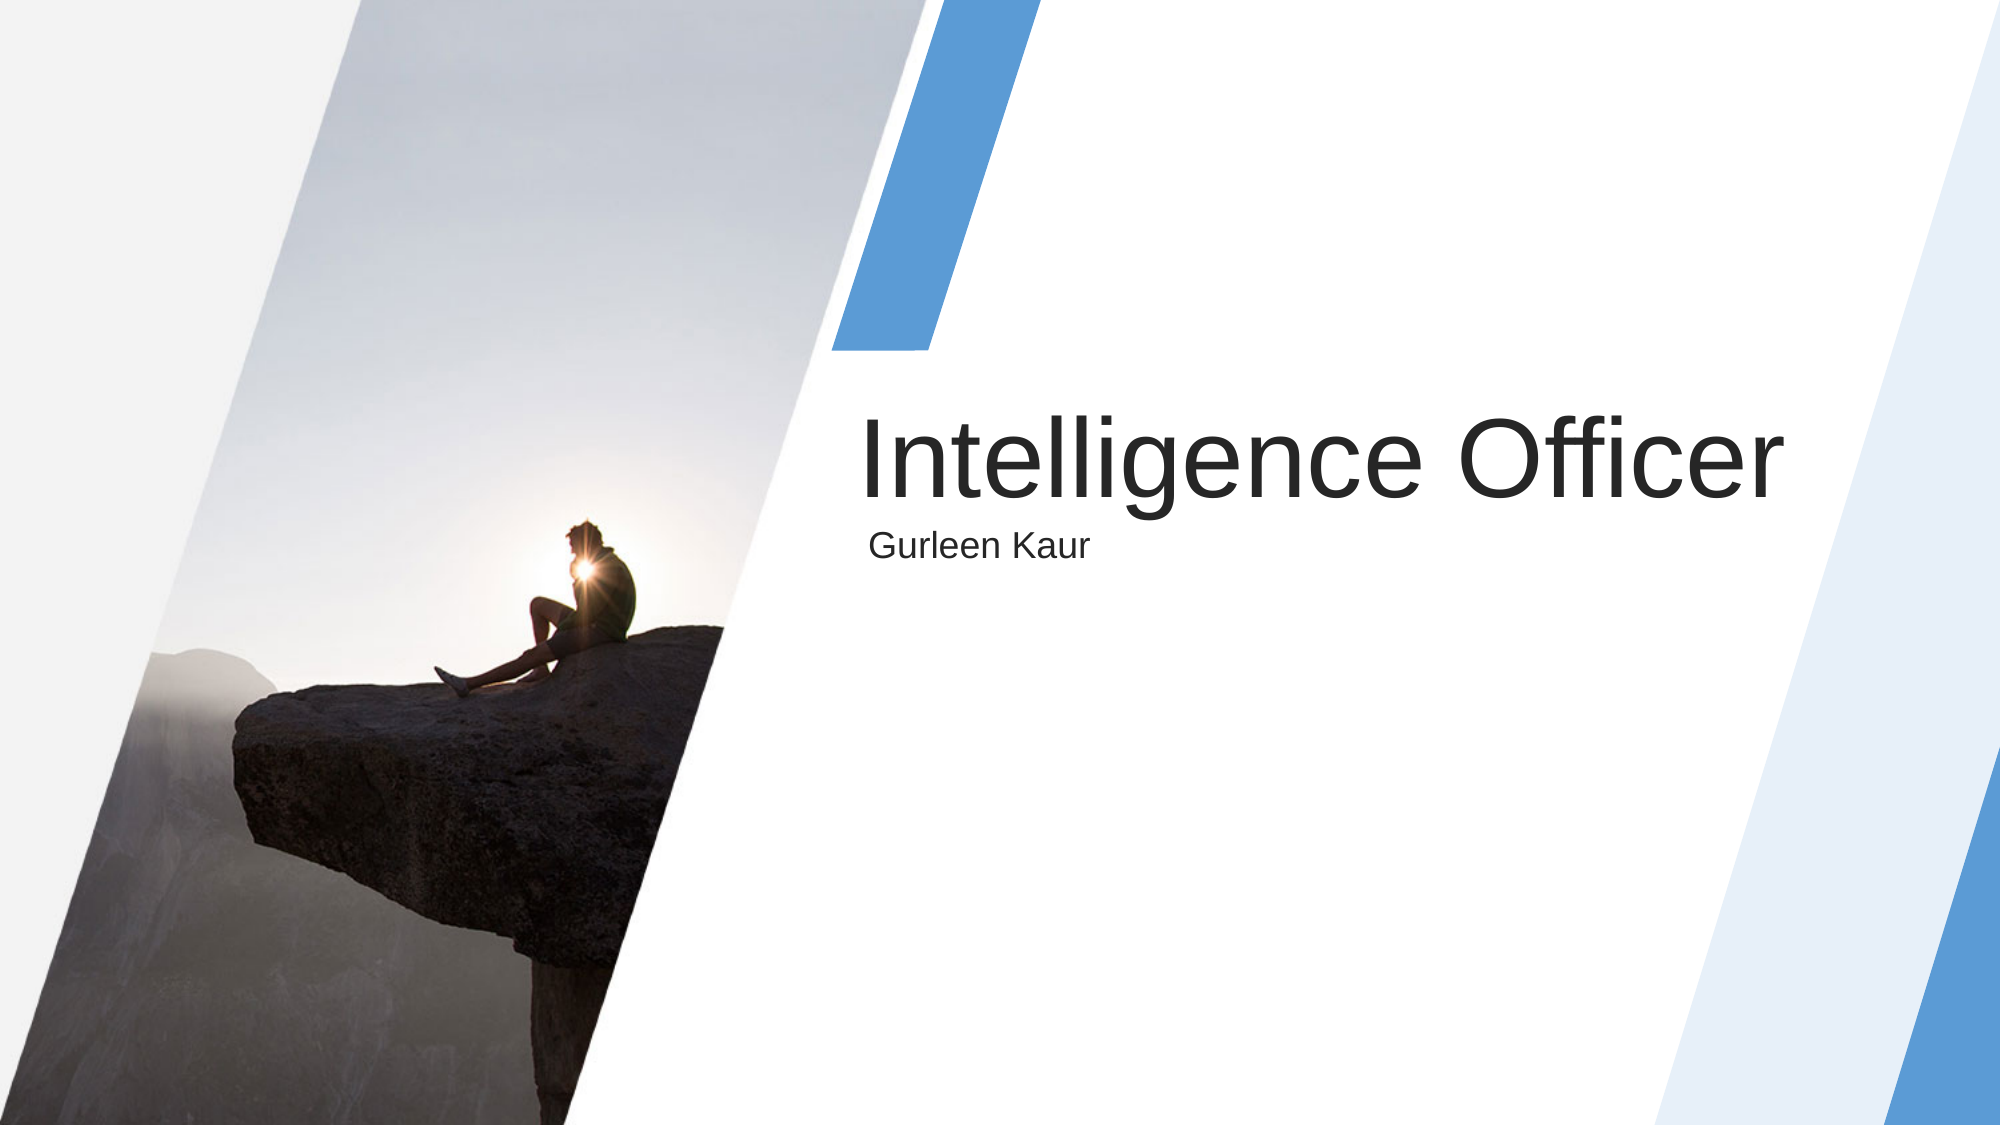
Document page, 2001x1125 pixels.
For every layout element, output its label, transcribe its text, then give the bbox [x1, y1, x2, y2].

list Intelligence Officer [842, 253, 1909, 669]
picture [0, 0, 2001, 1125]
list Gurleen Kaur [853, 531, 1920, 562]
